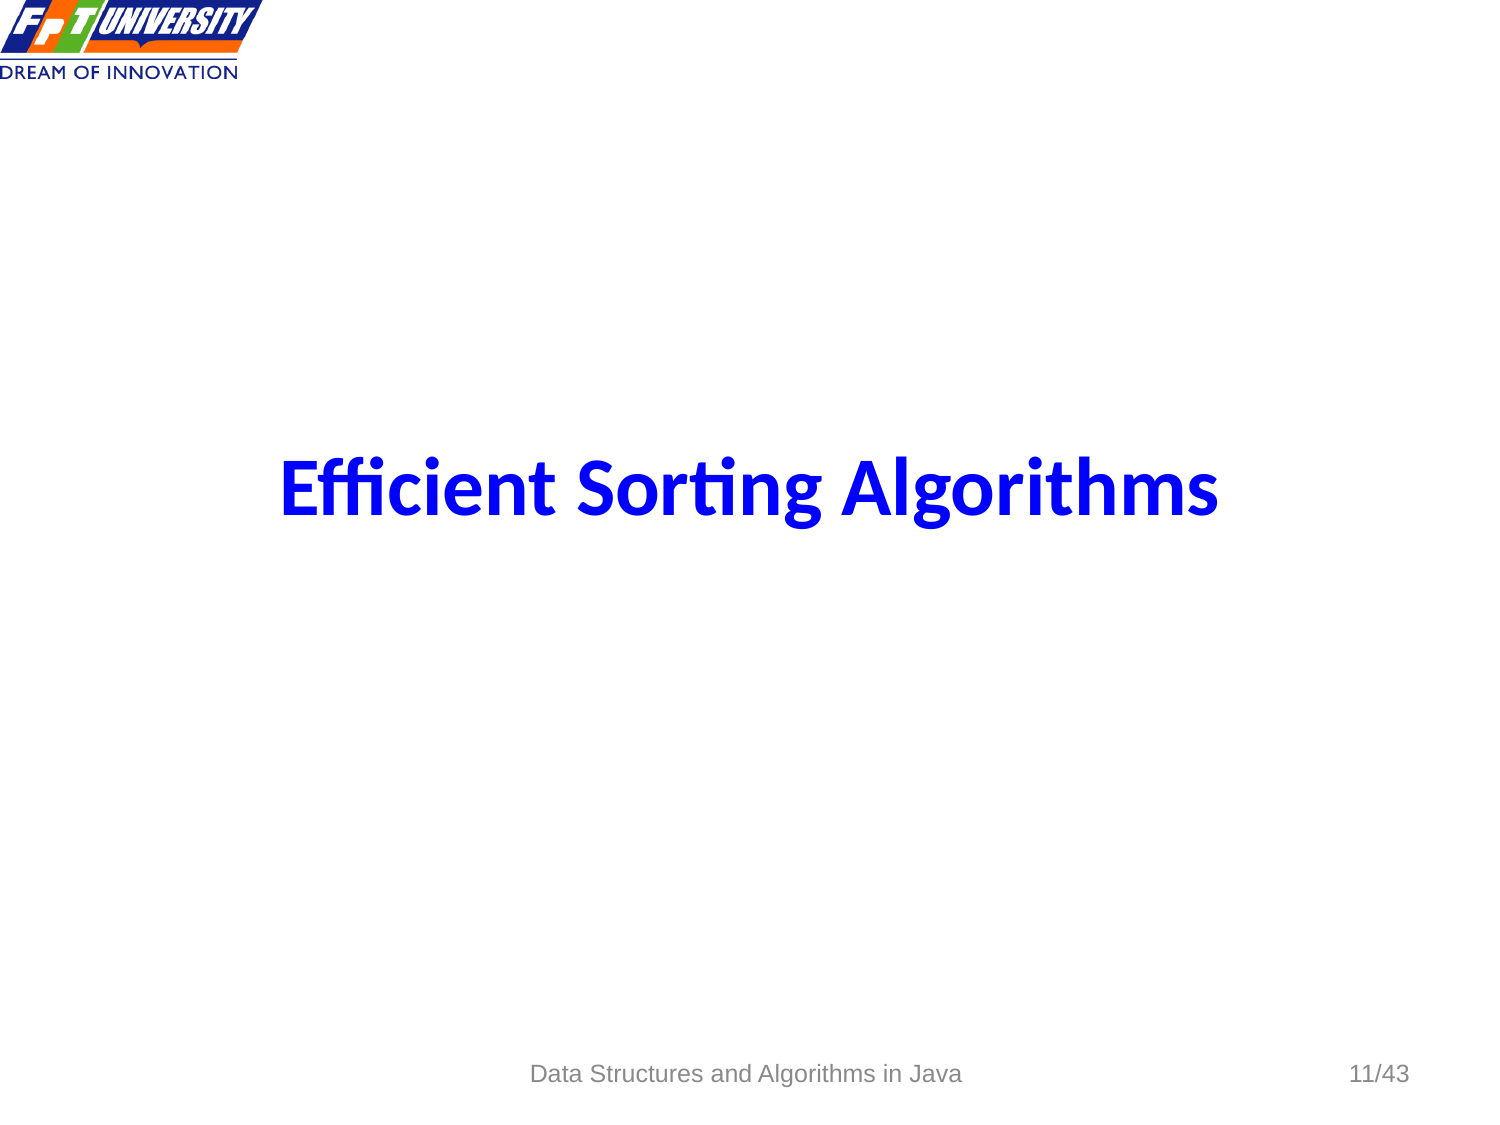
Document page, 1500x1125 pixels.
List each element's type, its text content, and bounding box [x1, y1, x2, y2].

footer Data Structures and Algorithms in Java [474, 1042, 1025, 1103]
picture [0, 0, 263, 79]
slide_number 11/43 [1074, 1042, 1425, 1103]
title Efficient Sorting Algorithms [74, 380, 1426, 585]
